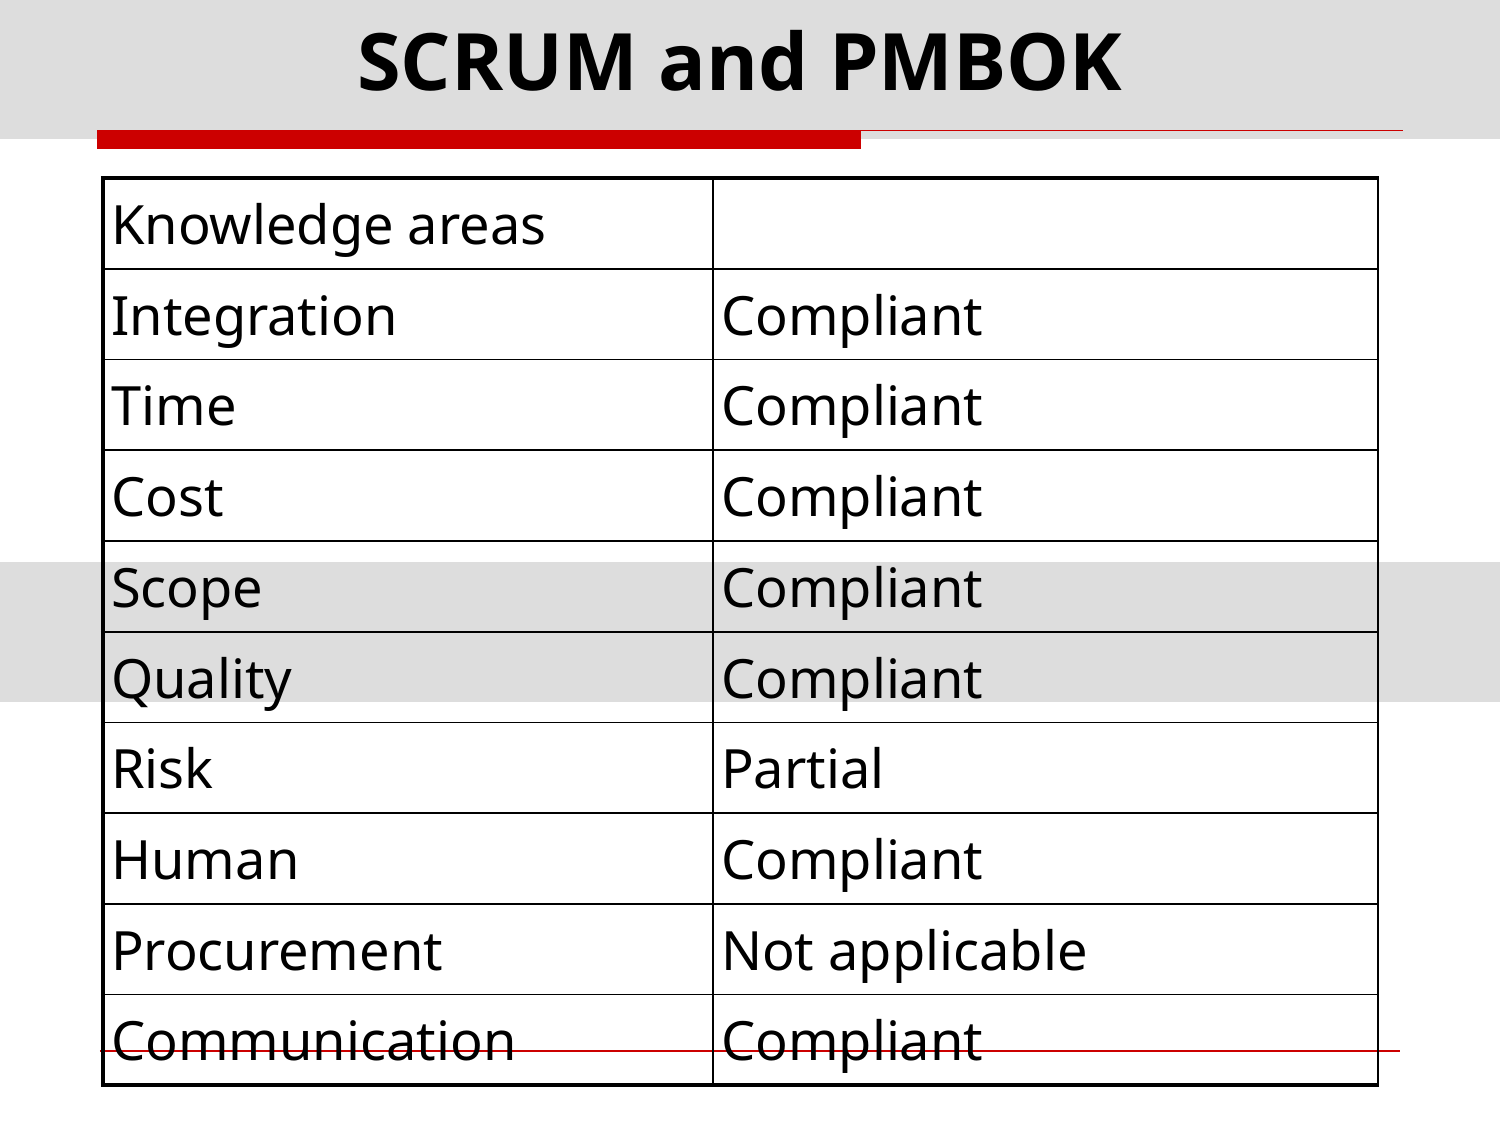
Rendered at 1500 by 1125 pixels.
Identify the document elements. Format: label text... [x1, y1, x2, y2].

table_cell Scope [105, 542, 712, 631]
table_cell Procurement [105, 905, 712, 994]
table_header [714, 180, 1377, 268]
table_cell Integration [105, 270, 712, 359]
table_cell Time [105, 360, 712, 449]
table_cell Compliant [714, 542, 1377, 631]
table_cell Quality [105, 633, 712, 722]
table_header Knowledge areas [105, 180, 712, 268]
table_cell Human [105, 814, 712, 903]
table_cell Compliant [714, 270, 1377, 359]
table_cell Not applicable [714, 905, 1377, 994]
table_cell Risk [105, 723, 712, 812]
table_cell Partial [714, 723, 1377, 812]
table_cell Compliant [714, 633, 1377, 722]
table_cell Compliant [714, 814, 1377, 903]
table_cell Compliant [714, 451, 1377, 540]
table_cell Communication [105, 995, 712, 1083]
picture [0, 115, 1500, 1125]
table_cell Cost [105, 451, 712, 540]
table_cell Compliant [714, 995, 1377, 1083]
table_cell Compliant [714, 360, 1377, 449]
title SCRUM and PMBOK [0, 0, 1500, 115]
